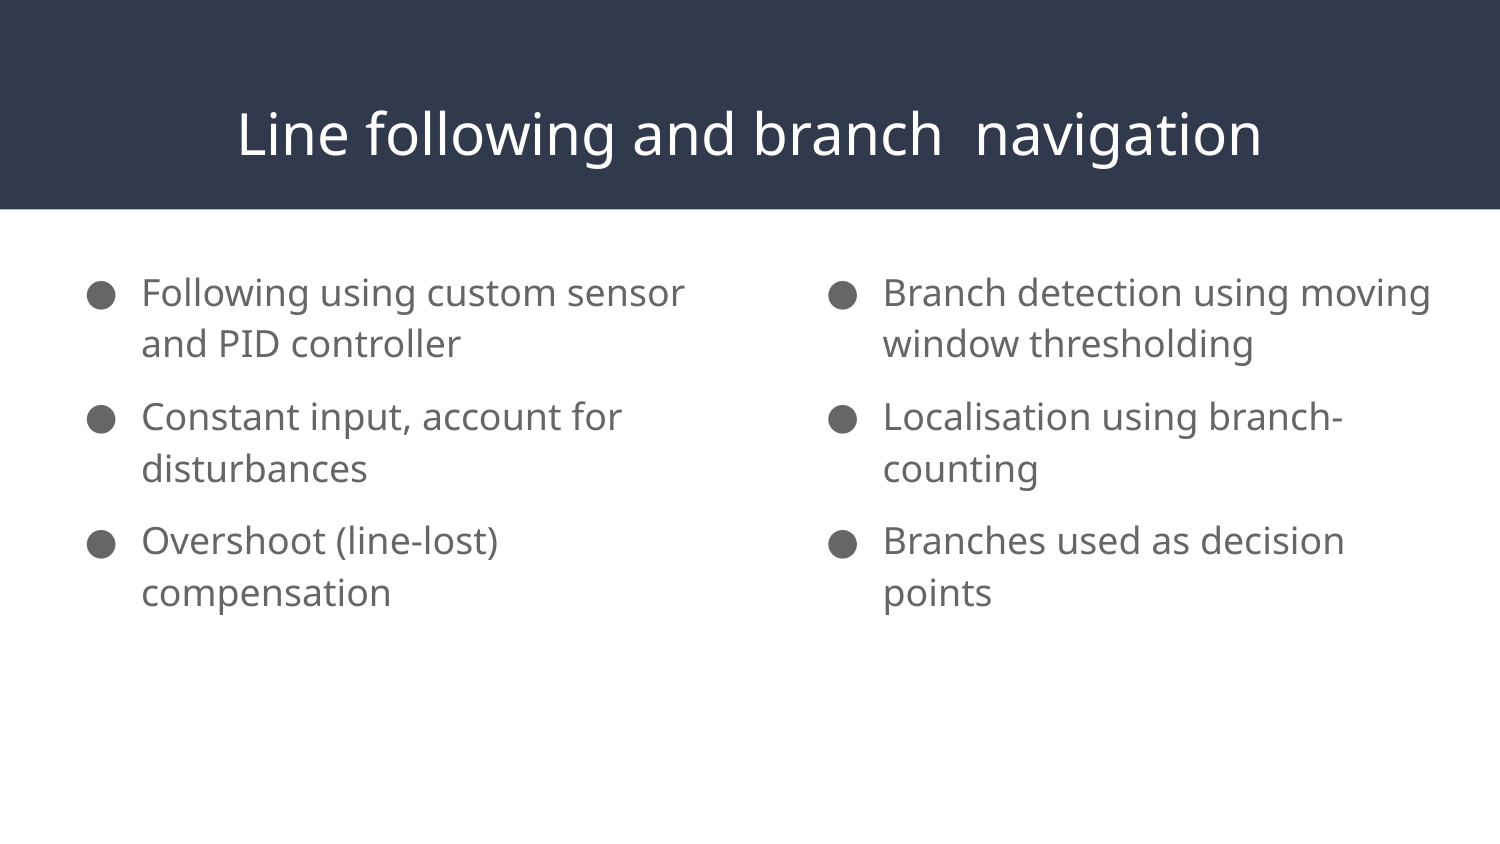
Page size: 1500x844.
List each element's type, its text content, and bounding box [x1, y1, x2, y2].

list Following using custom sensor and PID controller Constant input, account for disturbances Overshoot (line-lost) compensation [51, 247, 708, 752]
list Branch detection using moving window thresholding Localisation using branch-counting Branches used as decision points [792, 247, 1449, 752]
title Line following and branch navigation [51, 82, 1449, 185]
